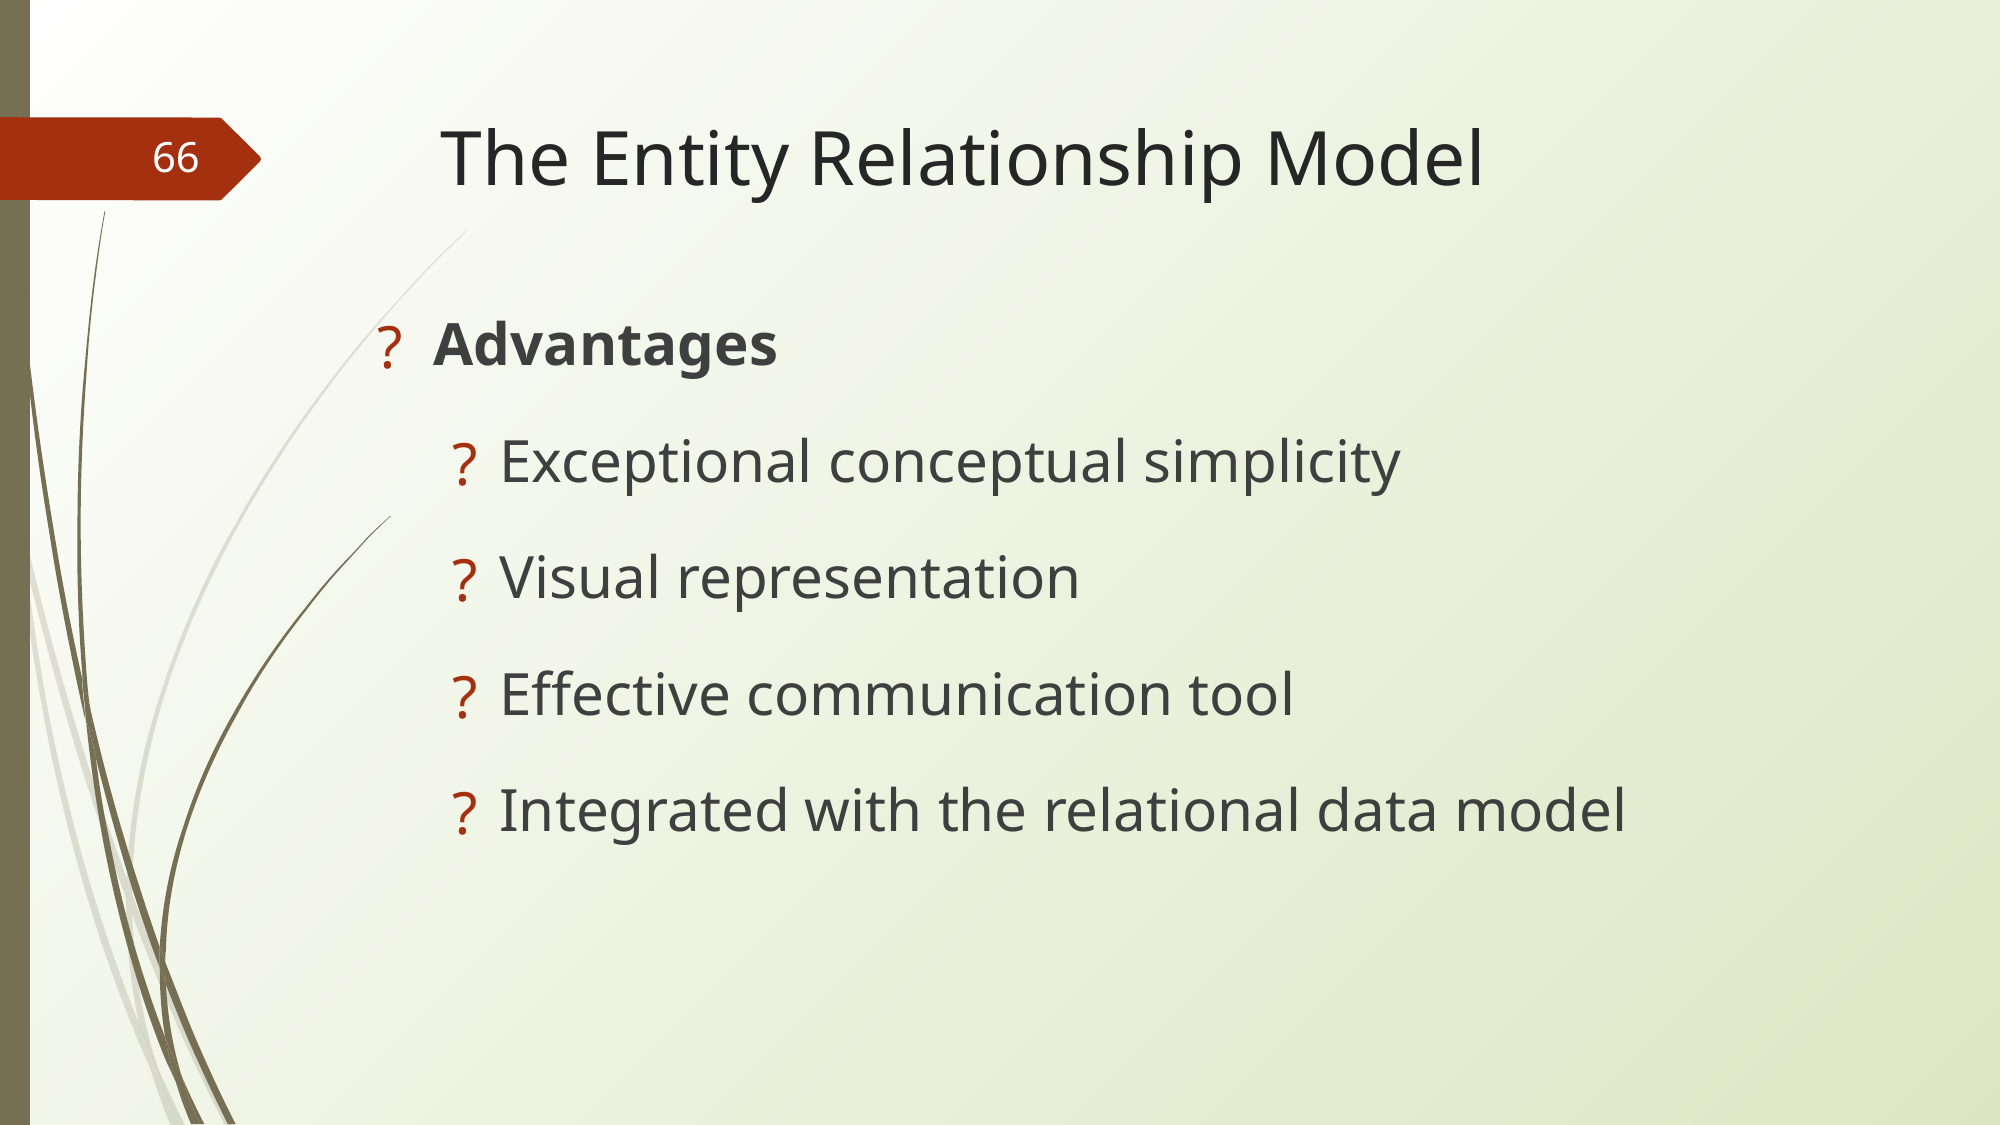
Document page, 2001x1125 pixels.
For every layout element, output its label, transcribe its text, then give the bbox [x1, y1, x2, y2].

title The Entity Relationship Model [425, 102, 1888, 299]
slide_number ‹#› [87, 129, 216, 190]
list Advantages Exceptional conceptual simplicity Visual representation Effective communication tool Integrated with the relational data model [362, 299, 1922, 1000]
